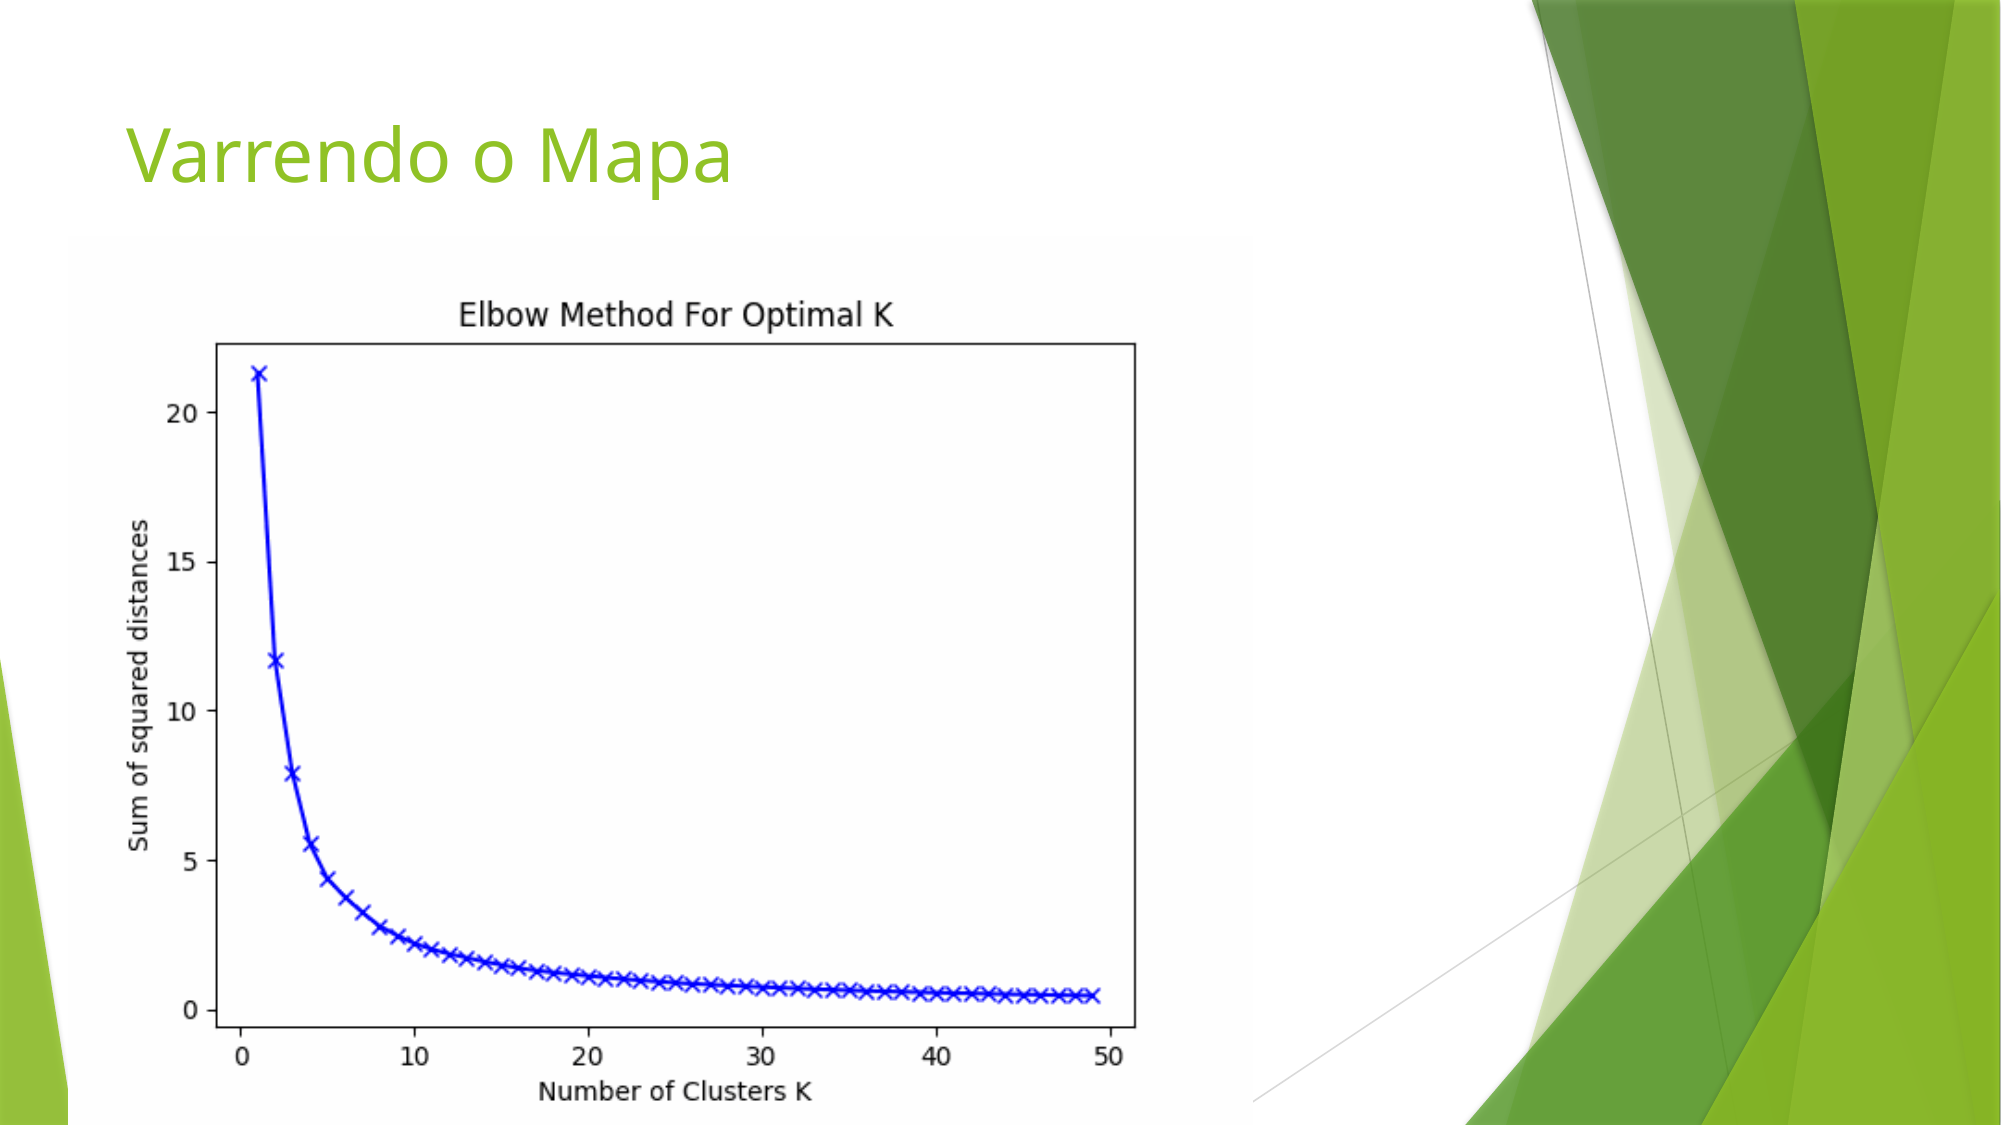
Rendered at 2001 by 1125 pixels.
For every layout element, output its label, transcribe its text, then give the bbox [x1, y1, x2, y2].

title Varrendo o Mapa [111, 99, 1522, 317]
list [67, 236, 1254, 1125]
